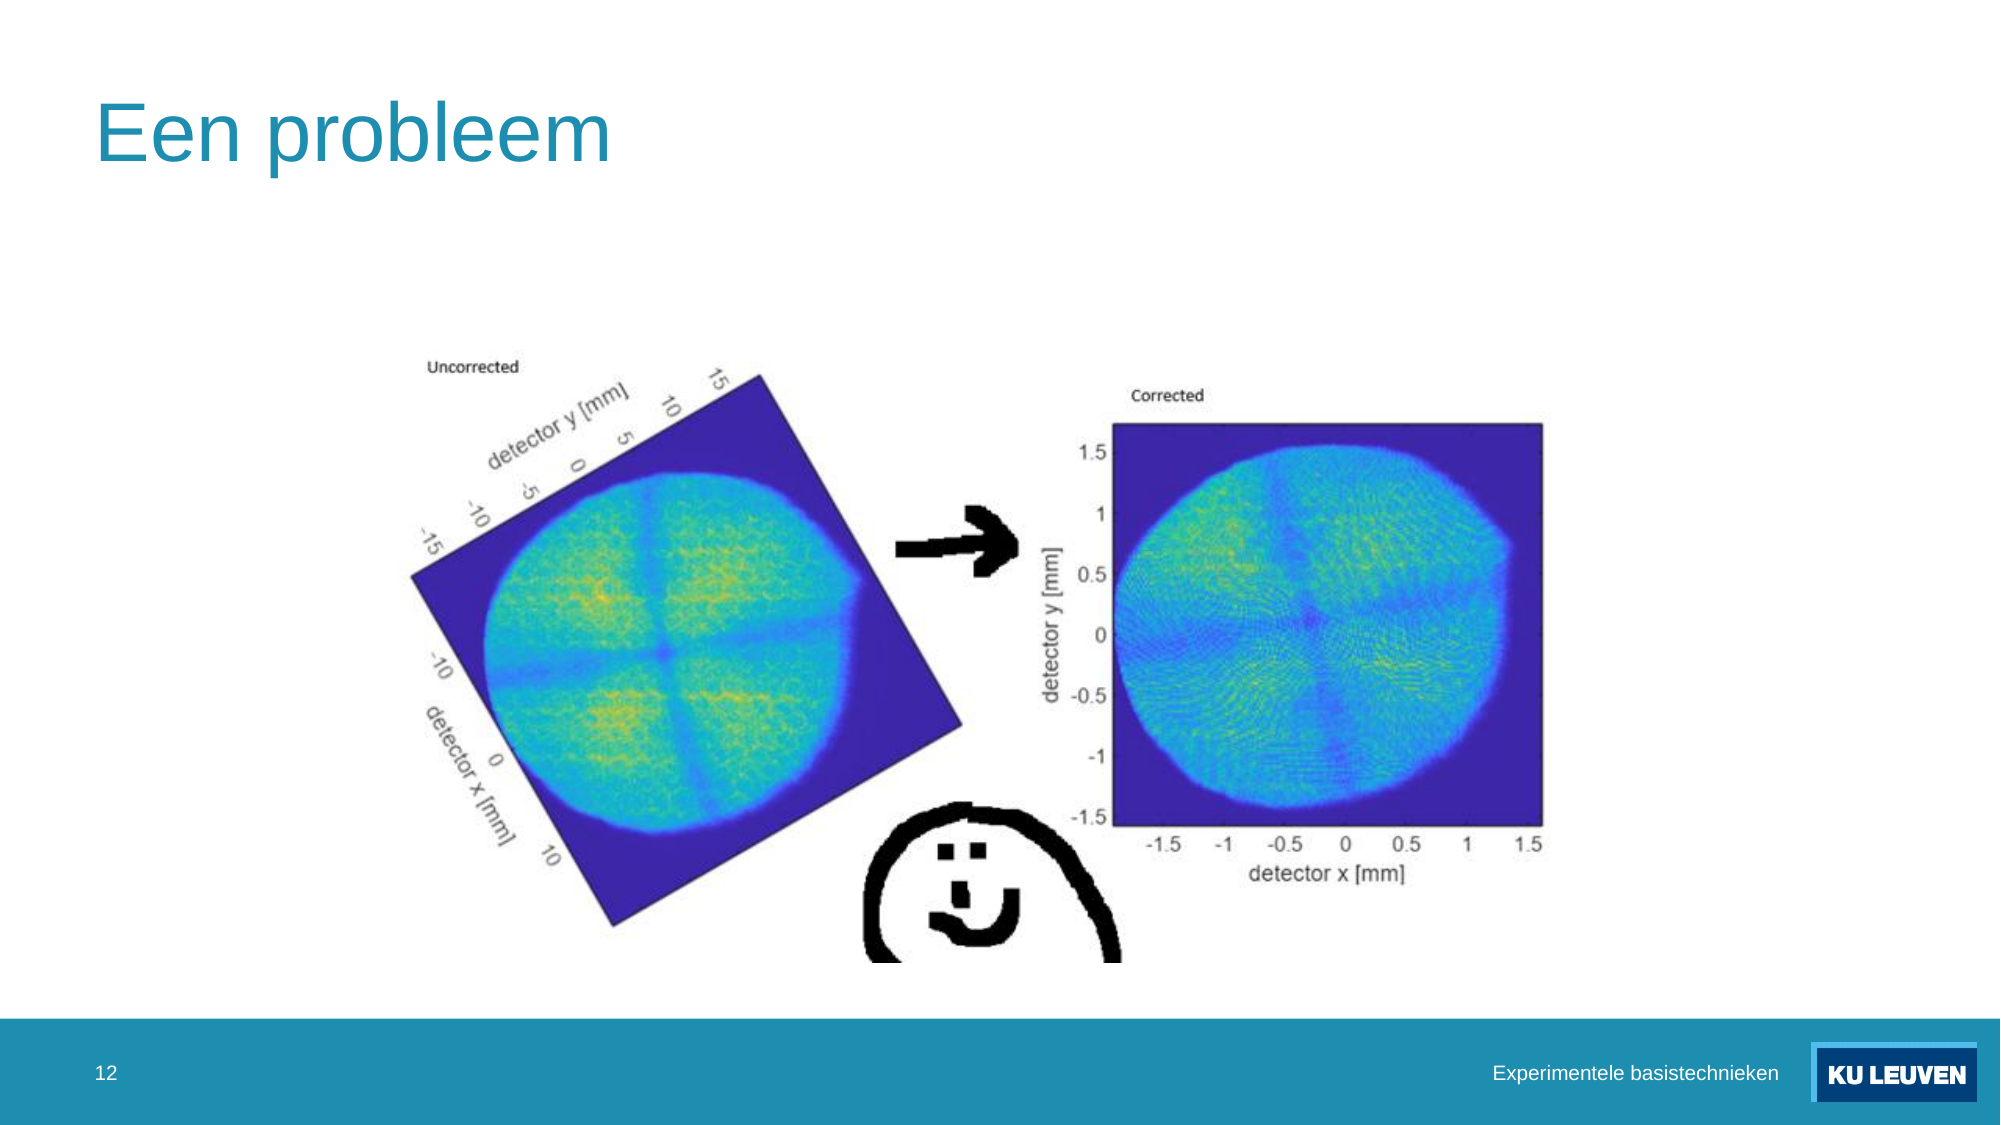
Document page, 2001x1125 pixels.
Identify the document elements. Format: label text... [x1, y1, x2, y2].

slide_number 12 [94, 1018, 201, 1125]
title Een probleem [94, 33, 1906, 223]
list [375, 312, 1626, 963]
footer Experimentele basistechnieken [989, 1018, 1809, 1125]
picture [1811, 1042, 1977, 1102]
